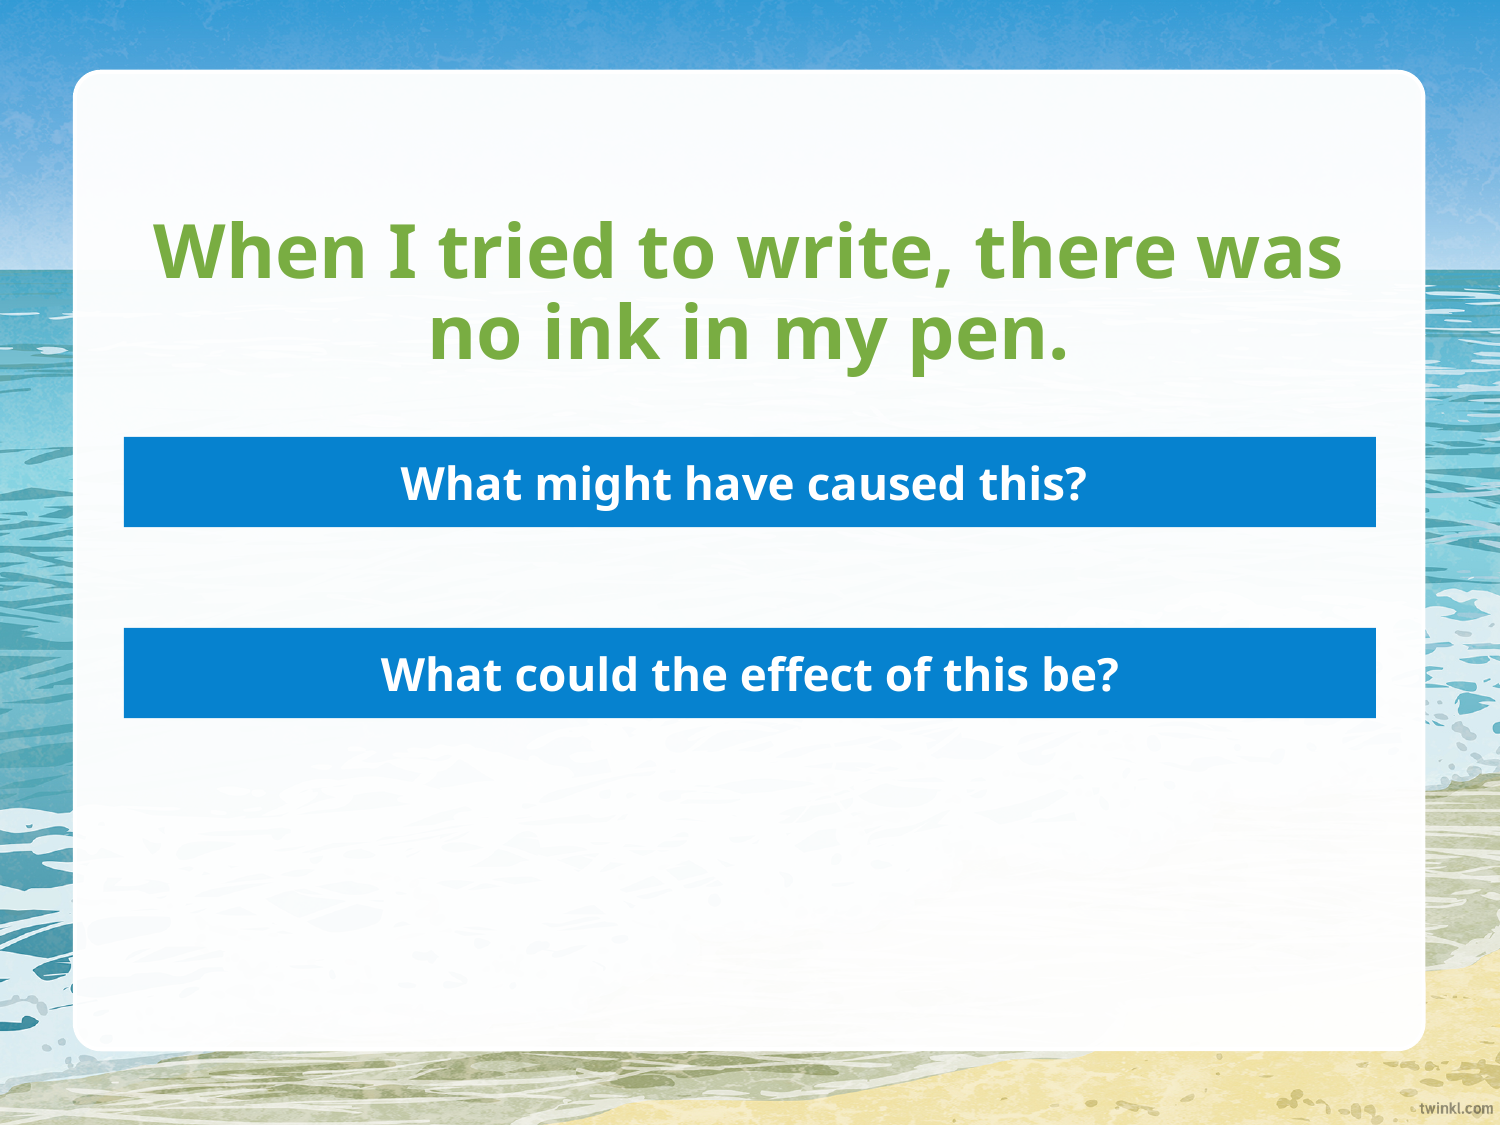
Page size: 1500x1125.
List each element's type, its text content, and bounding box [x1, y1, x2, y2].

text_box What might have caused this? [123, 436, 1377, 528]
picture [0, 0, 1500, 1125]
title When I tried to write, there was no ink in my pen. [73, 211, 1426, 378]
text_box What could the effect of this be? [123, 627, 1377, 719]
